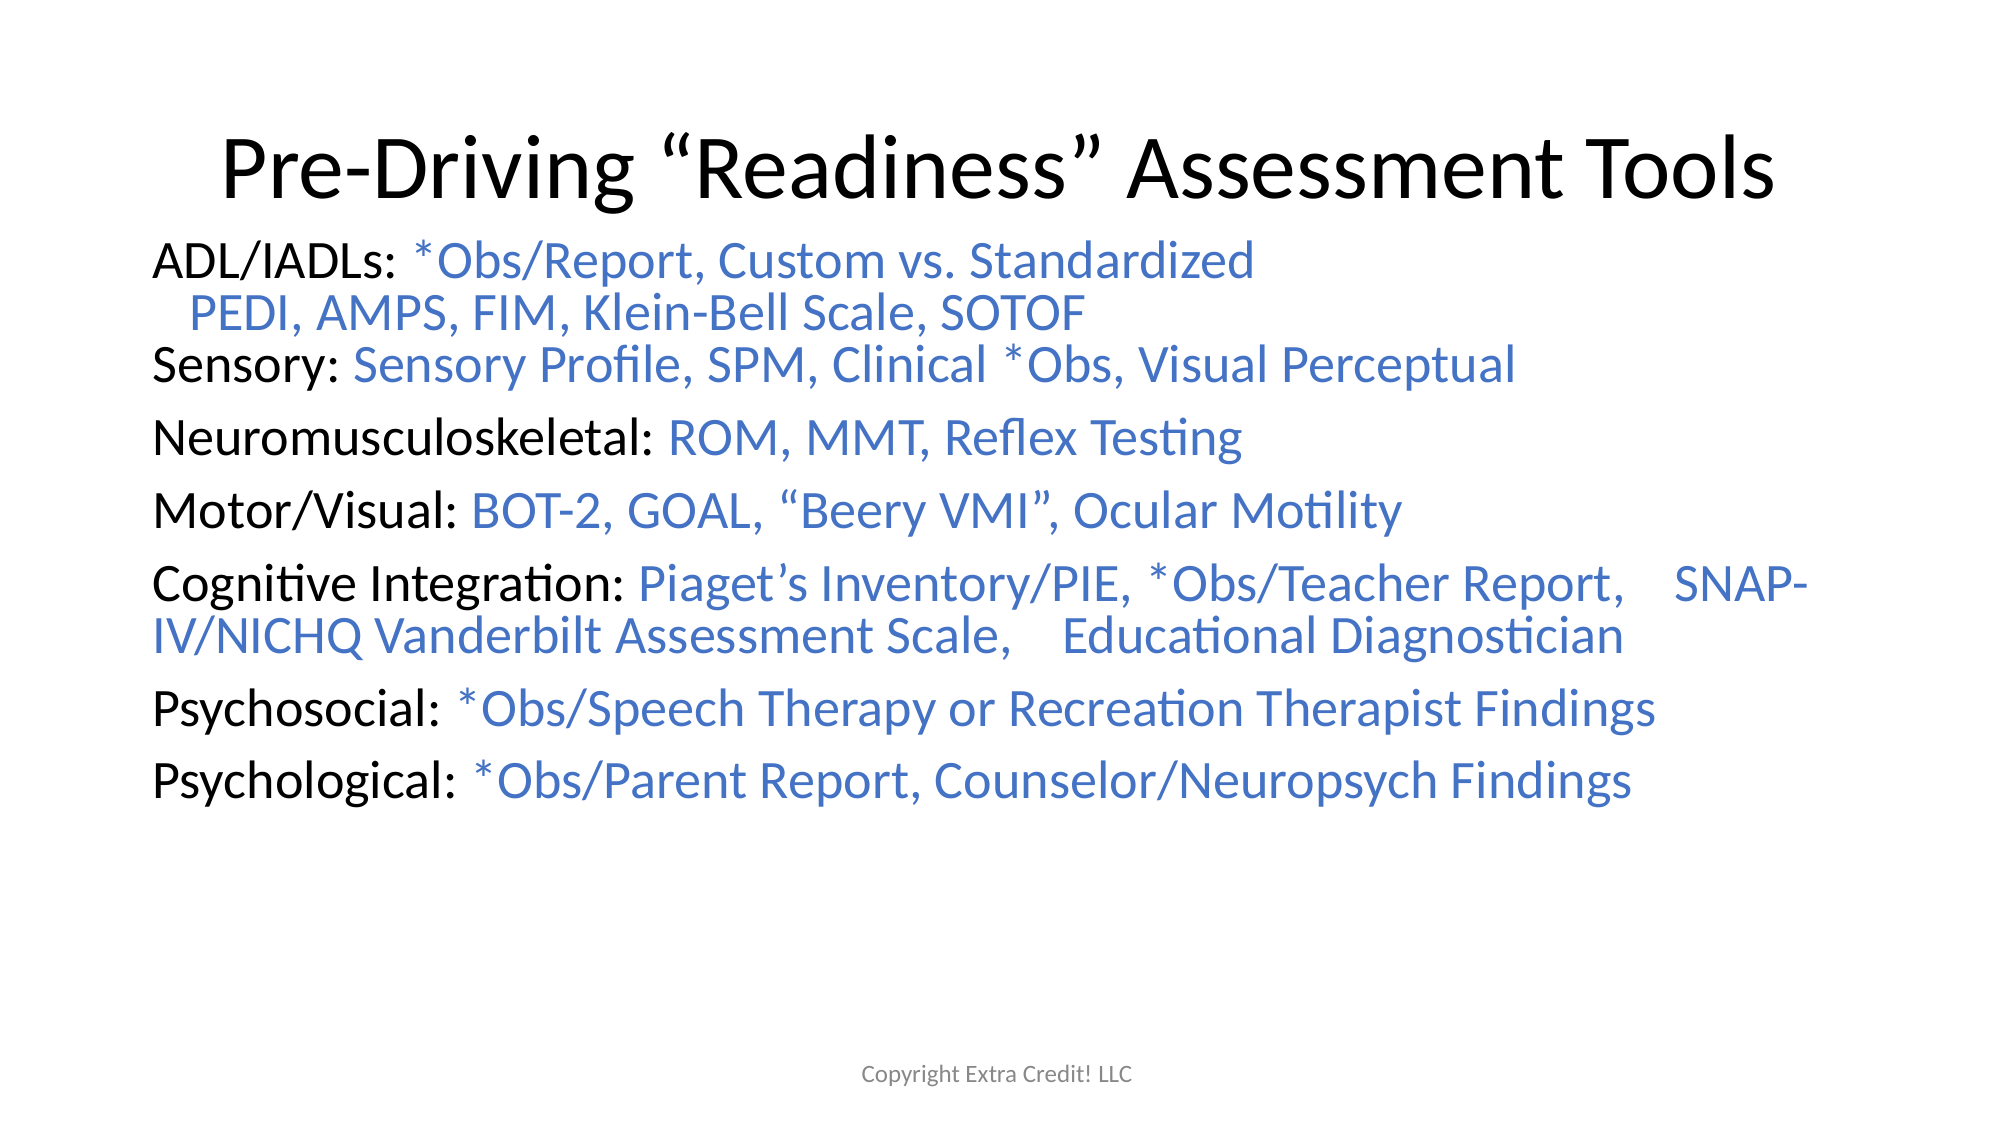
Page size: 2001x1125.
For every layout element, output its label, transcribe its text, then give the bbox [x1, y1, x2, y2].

title Pre-Driving “Readiness” Assessment Tools [137, 59, 1863, 229]
list ADL/IADLs: *Obs/Report, Custom vs. Standardized PEDI, AMPS, FIM, Klein-Bell Scale, SOTOF Sensory: Sensory Profile, SPM, Clinical *Obs, Visual Perceptual Neuromusculoskeletal: ROM, MMT, Reflex Testing Motor/Visual: BOT-2, GOAL, “Beery VMI”, Ocular Motility Cognitive Integration: Piaget’s Inventory/PIE, *Obs/Teacher Report, SNAP-IV/NICHQ Vanderbilt Assessment Scale, Educational Diagnostician Psychosocial: *Obs/Speech Therapy or Recreation Therapist Findings Psychological: *Obs/Parent Report, Counselor/Neuropsych Findings [137, 229, 1863, 944]
footer Copyright Extra Credit! LLC [662, 1042, 1338, 1103]
